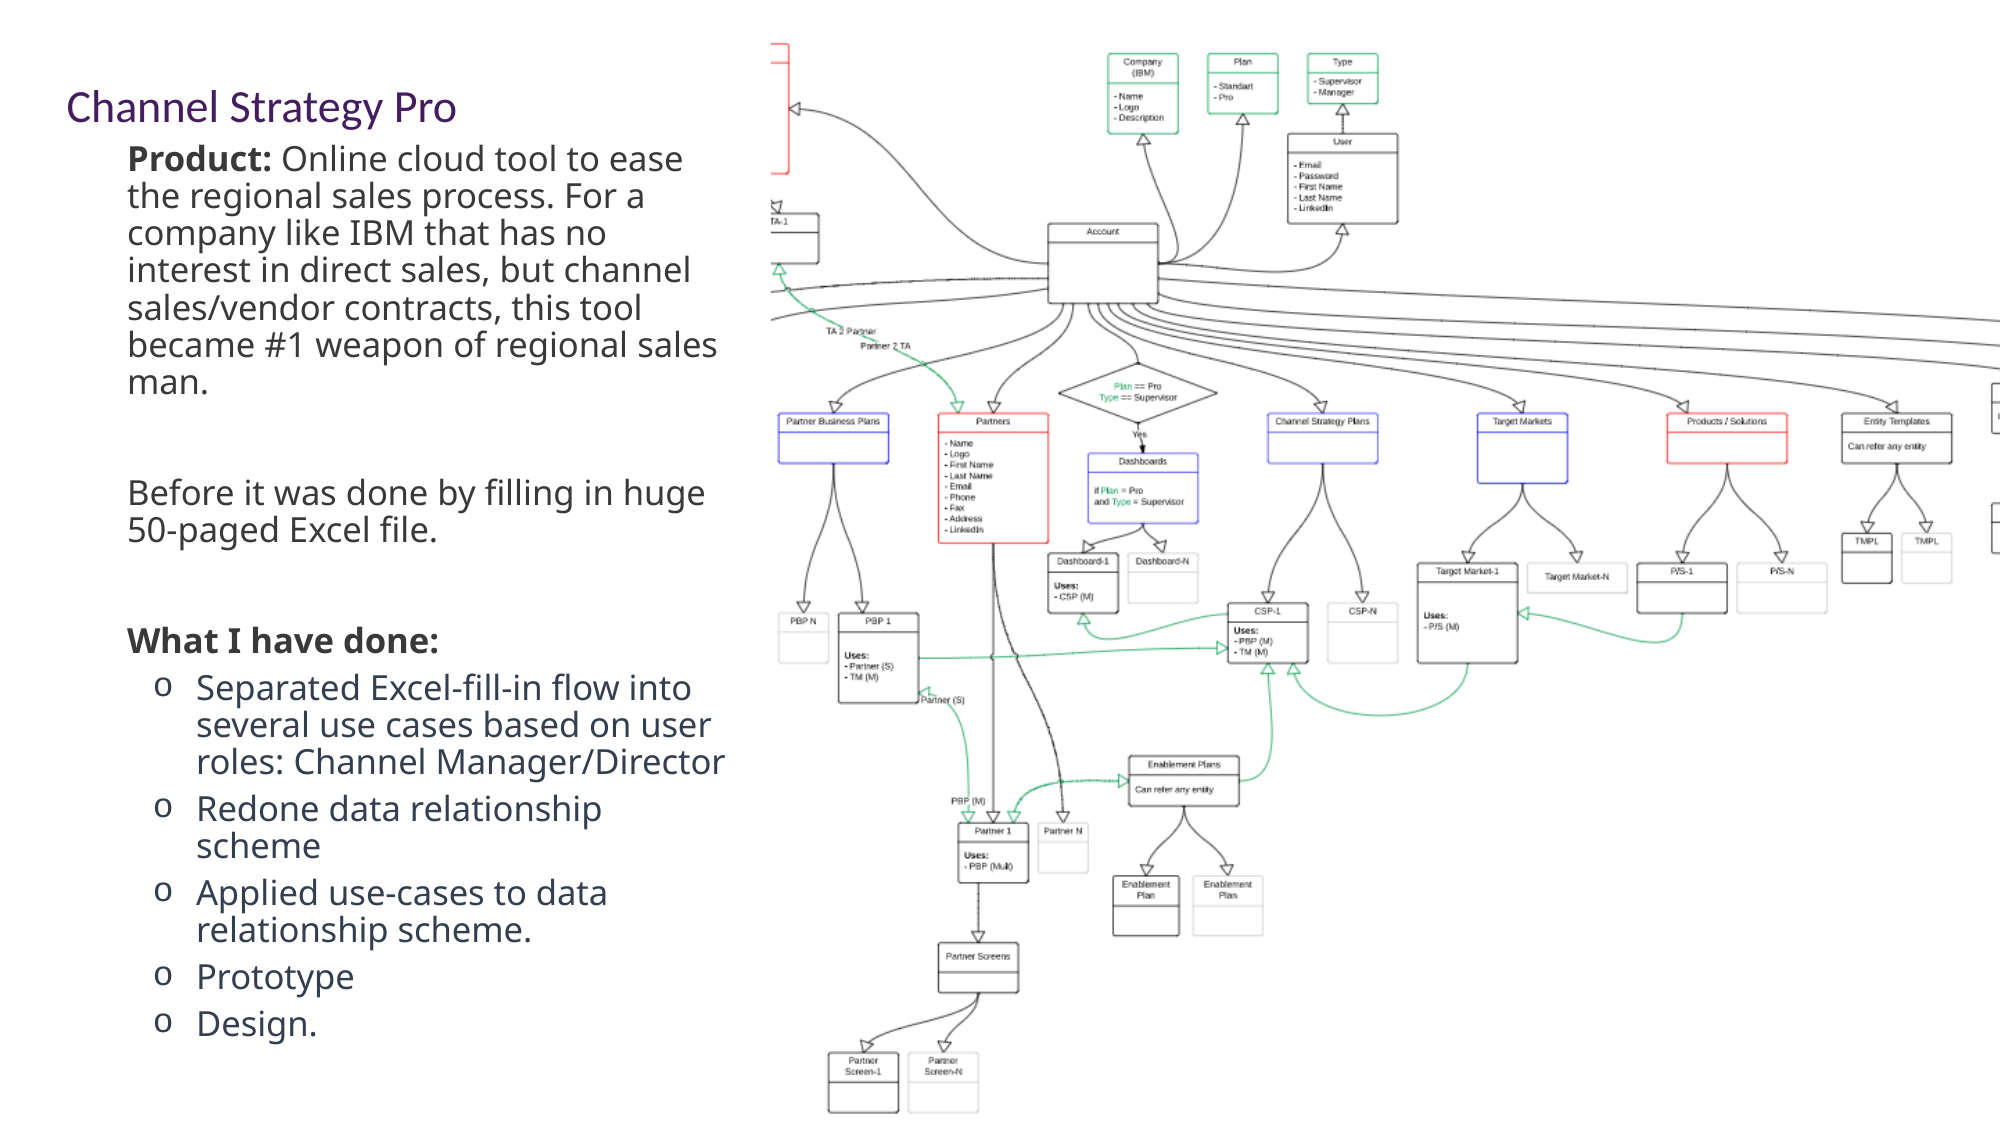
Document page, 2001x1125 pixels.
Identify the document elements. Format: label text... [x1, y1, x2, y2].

picture [770, 0, 2000, 1125]
list Channel Strategy Pro Product: Online cloud tool to ease the regional sales process. For a company like IBM that has no interest in direct sales, but channel sales/vendor contracts, this tool became #1 weapon of regional sales man. Before it was done by filling in huge 50-paged Excel file. What I have done: Separated Excel-fill-in flow into several use cases based on user roles: Channel Manager/Director Redone data relationship scheme Applied use-cases to data relationship scheme. Prototype Design. [0, 75, 745, 1052]
